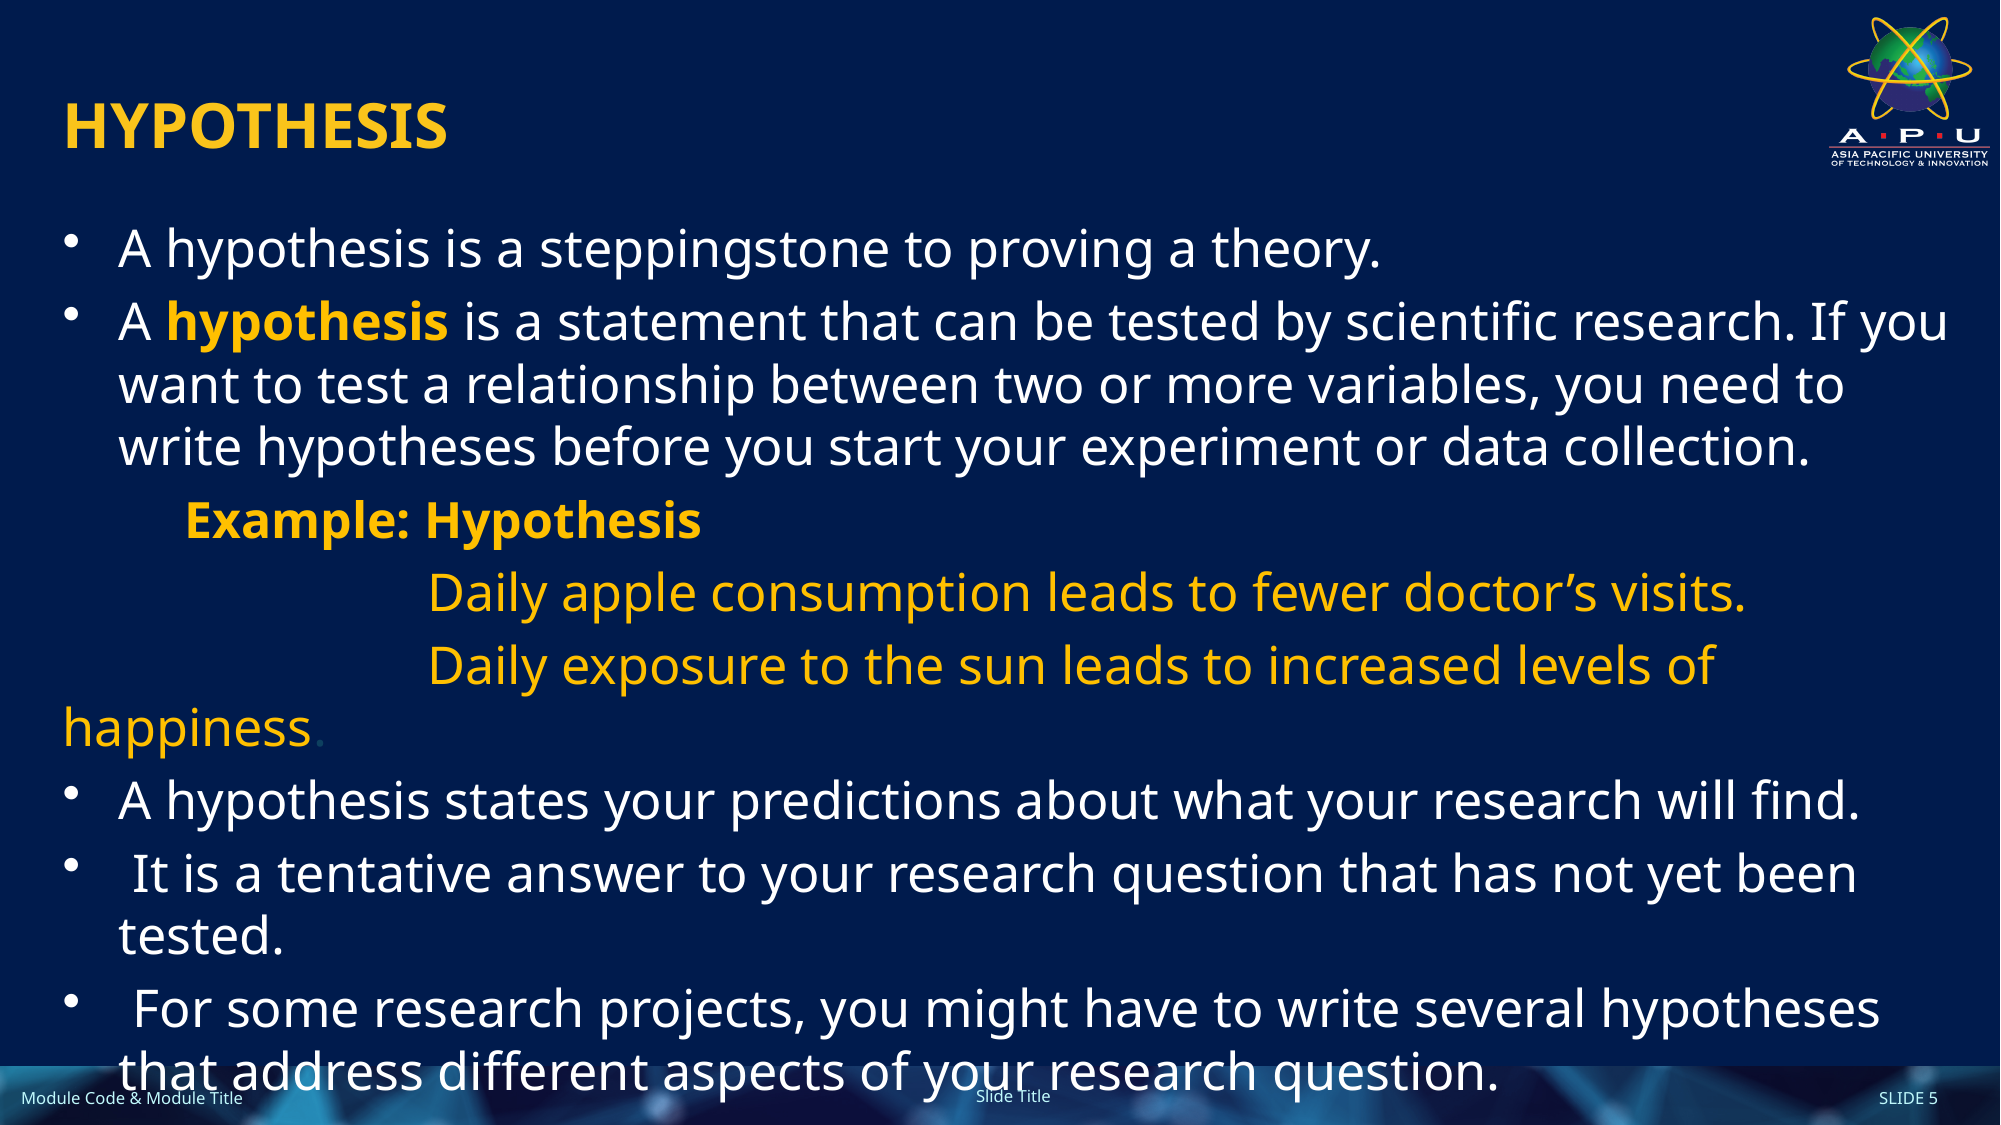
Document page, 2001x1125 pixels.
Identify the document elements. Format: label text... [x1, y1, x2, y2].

picture [0, 1066, 2000, 1125]
title HYPOTHESIS [47, 29, 1764, 218]
list A hypothesis is a steppingstone to proving a theory. A hypothesis is a statement that can be tested by scientific research. If you want to test a relationship between two or more variables, you need to write hypotheses before you start your experiment or data collection. Example: Hypothesis Daily apple consumption leads to fewer doctor’s visits. Daily exposure to the sun leads to increased levels of happiness. A hypothesis states your predictions about what your research will find. It is a tentative answer to your research question that has not yet been tested. For some research projects, you might have to write several hypotheses that address different aspects of your research question. [47, 208, 1975, 951]
picture [1829, 4, 1990, 166]
